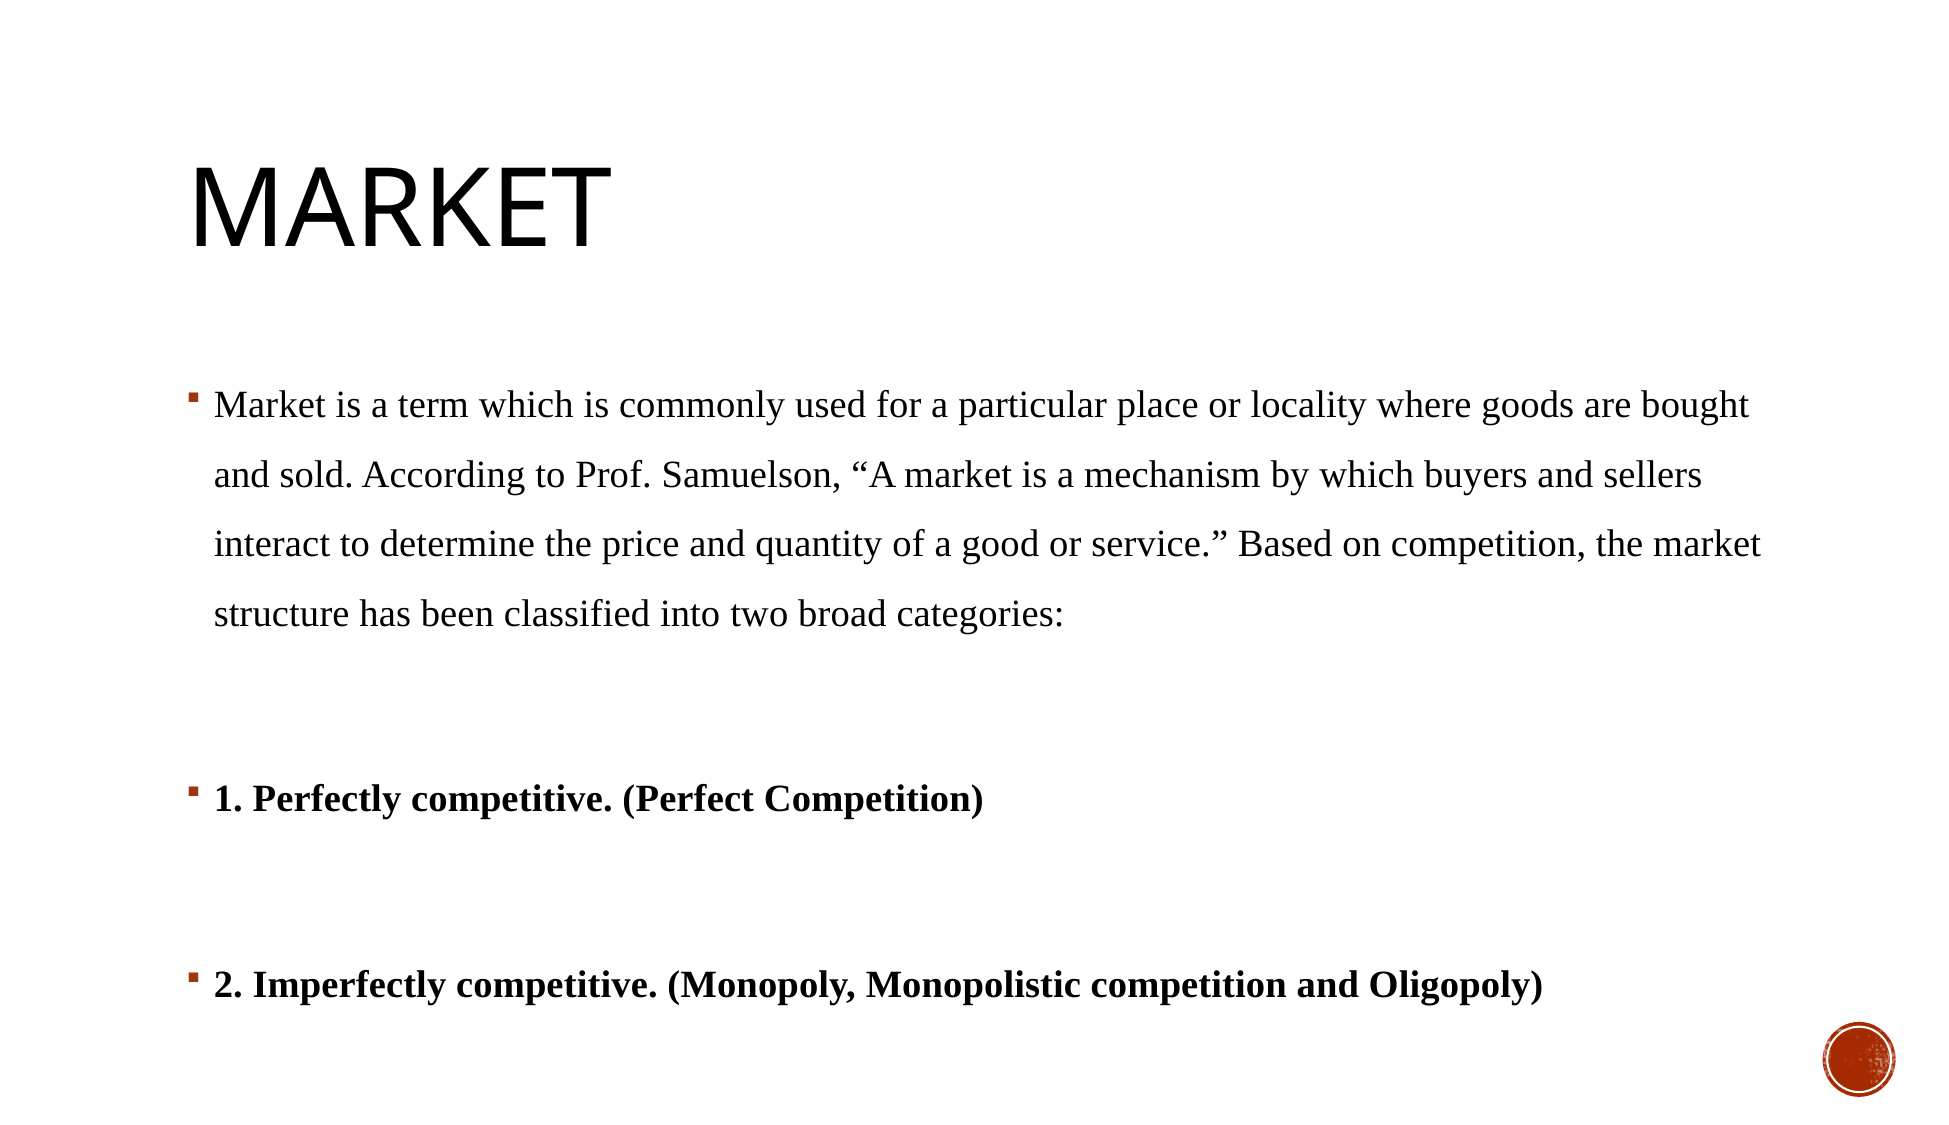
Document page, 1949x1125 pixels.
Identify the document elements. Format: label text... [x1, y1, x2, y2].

list Market is a term which is commonly used for a particular place or locality where goods are bought and sold. According to Prof. Samuelson, “A market is a mechanism by which buyers and sellers interact to determine the price and quantity of a good or service.” Based on competition, the market structure has been classified into two broad categories: 1. Perfectly competitive. (Perfect Competition) 2. Imperfectly competitive. (Monopoly, Monopolistic competition and Oligopoly) [171, 348, 1779, 1013]
title Market [171, 79, 1779, 344]
